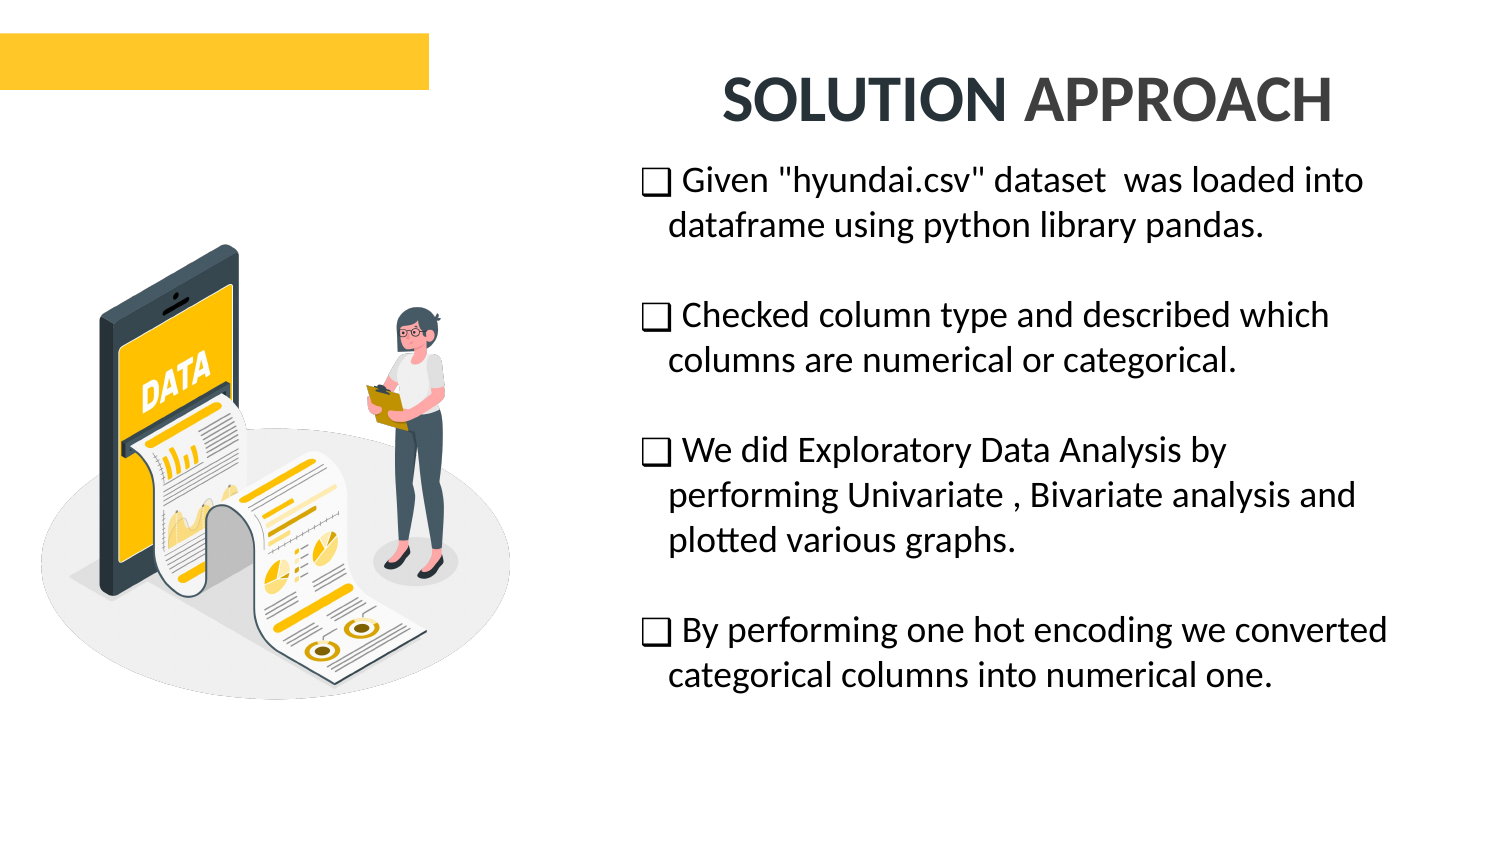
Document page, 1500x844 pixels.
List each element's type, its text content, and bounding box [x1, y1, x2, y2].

text_box [0, 33, 429, 90]
text_box SOLUTION APPROACH [707, 46, 1418, 142]
text_box [31, 229, 520, 718]
text_box Given "hyundai.csv" dataset was loaded into dataframe using python library pandas. Checked column type and described which columns are numerical or categorical. We did Exploratory Data Analysis by performing Univariate , Bivariate analysis and plotted various graphs. By performing one hot encoding we converted categorical columns into numerical one. [624, 147, 1418, 793]
